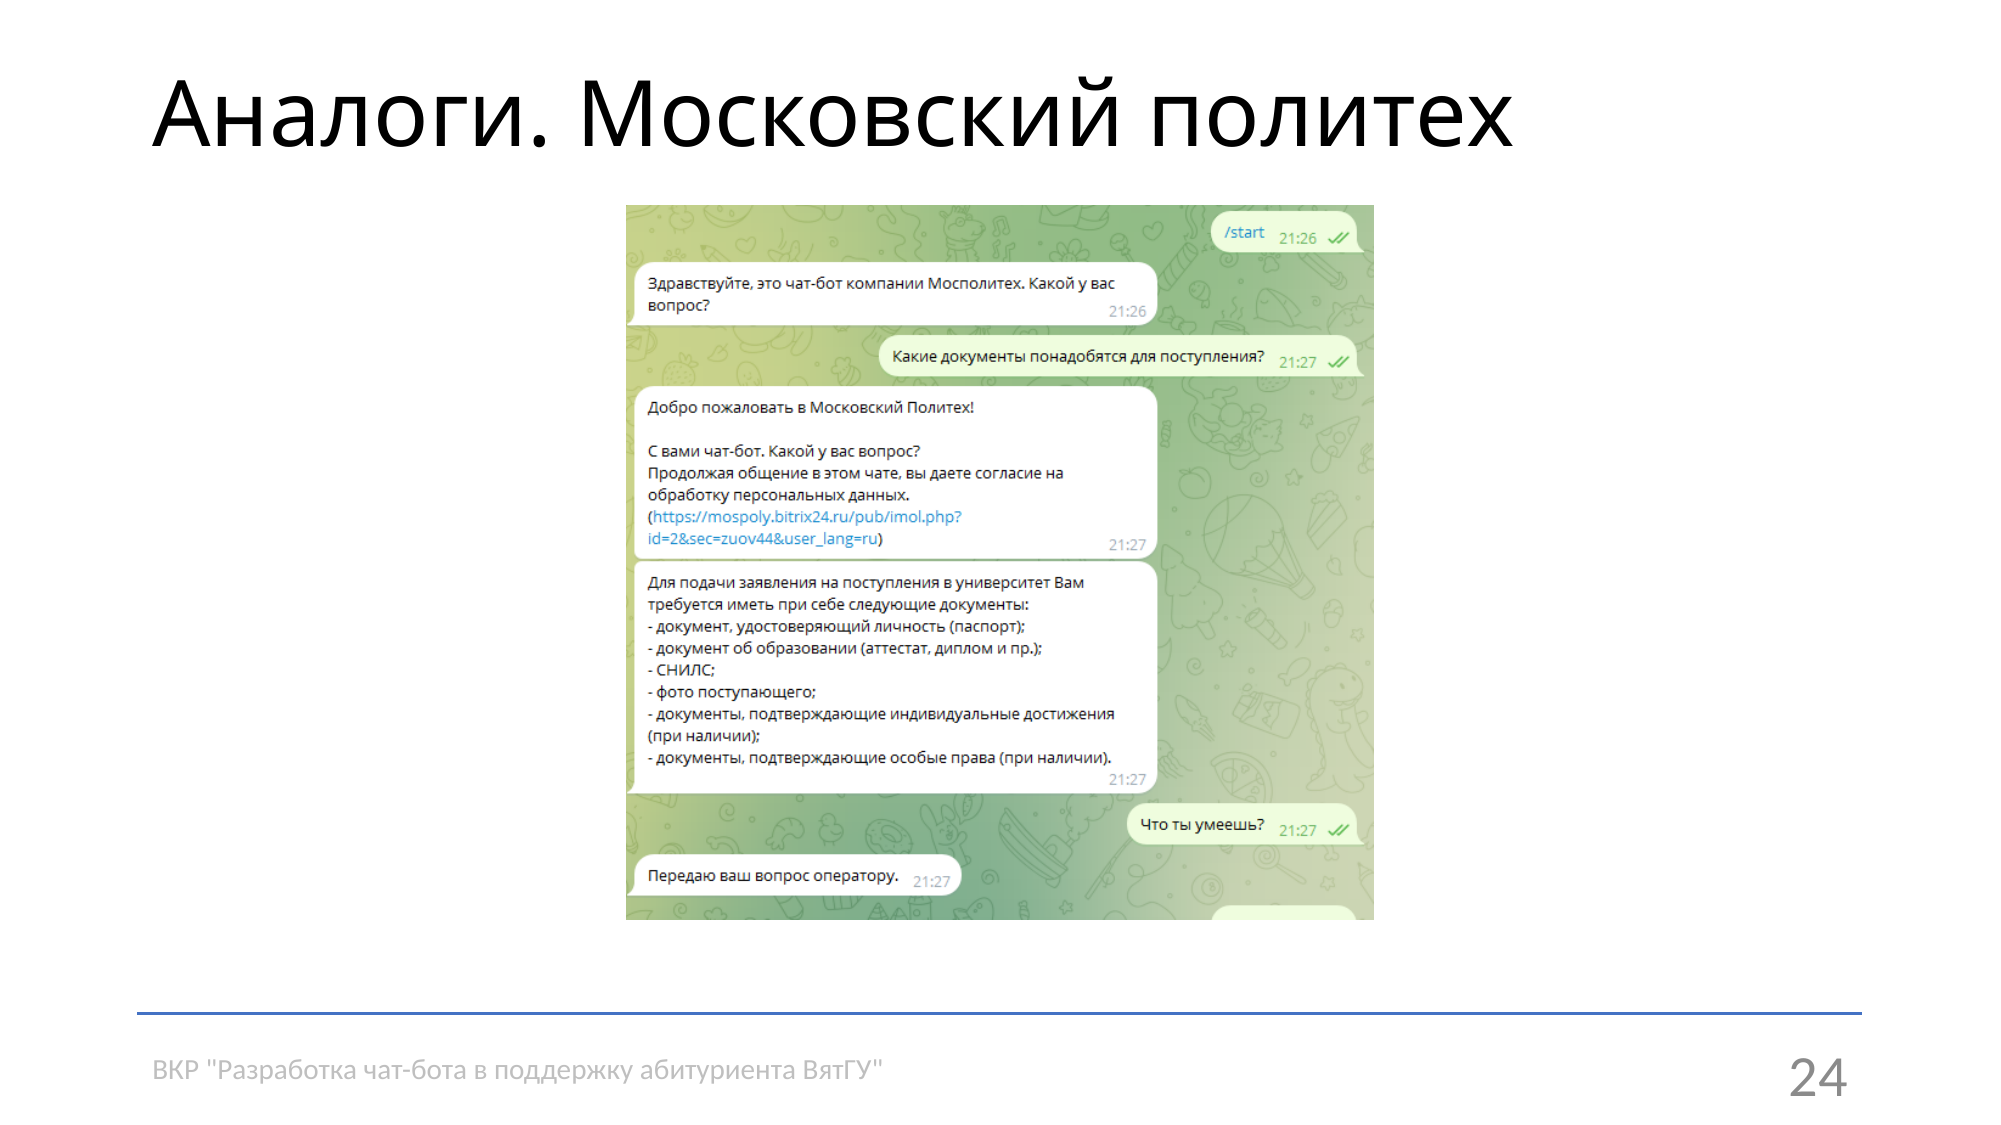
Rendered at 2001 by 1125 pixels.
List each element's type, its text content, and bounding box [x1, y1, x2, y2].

footer ВКР "Разработка чат-бота в поддержку абитуриента ВятГУ" [137, 1042, 1124, 1103]
slide_number 29 [1412, 1042, 1863, 1103]
title Аналоги. Московский политех [137, 59, 1863, 278]
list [626, 205, 1374, 920]
